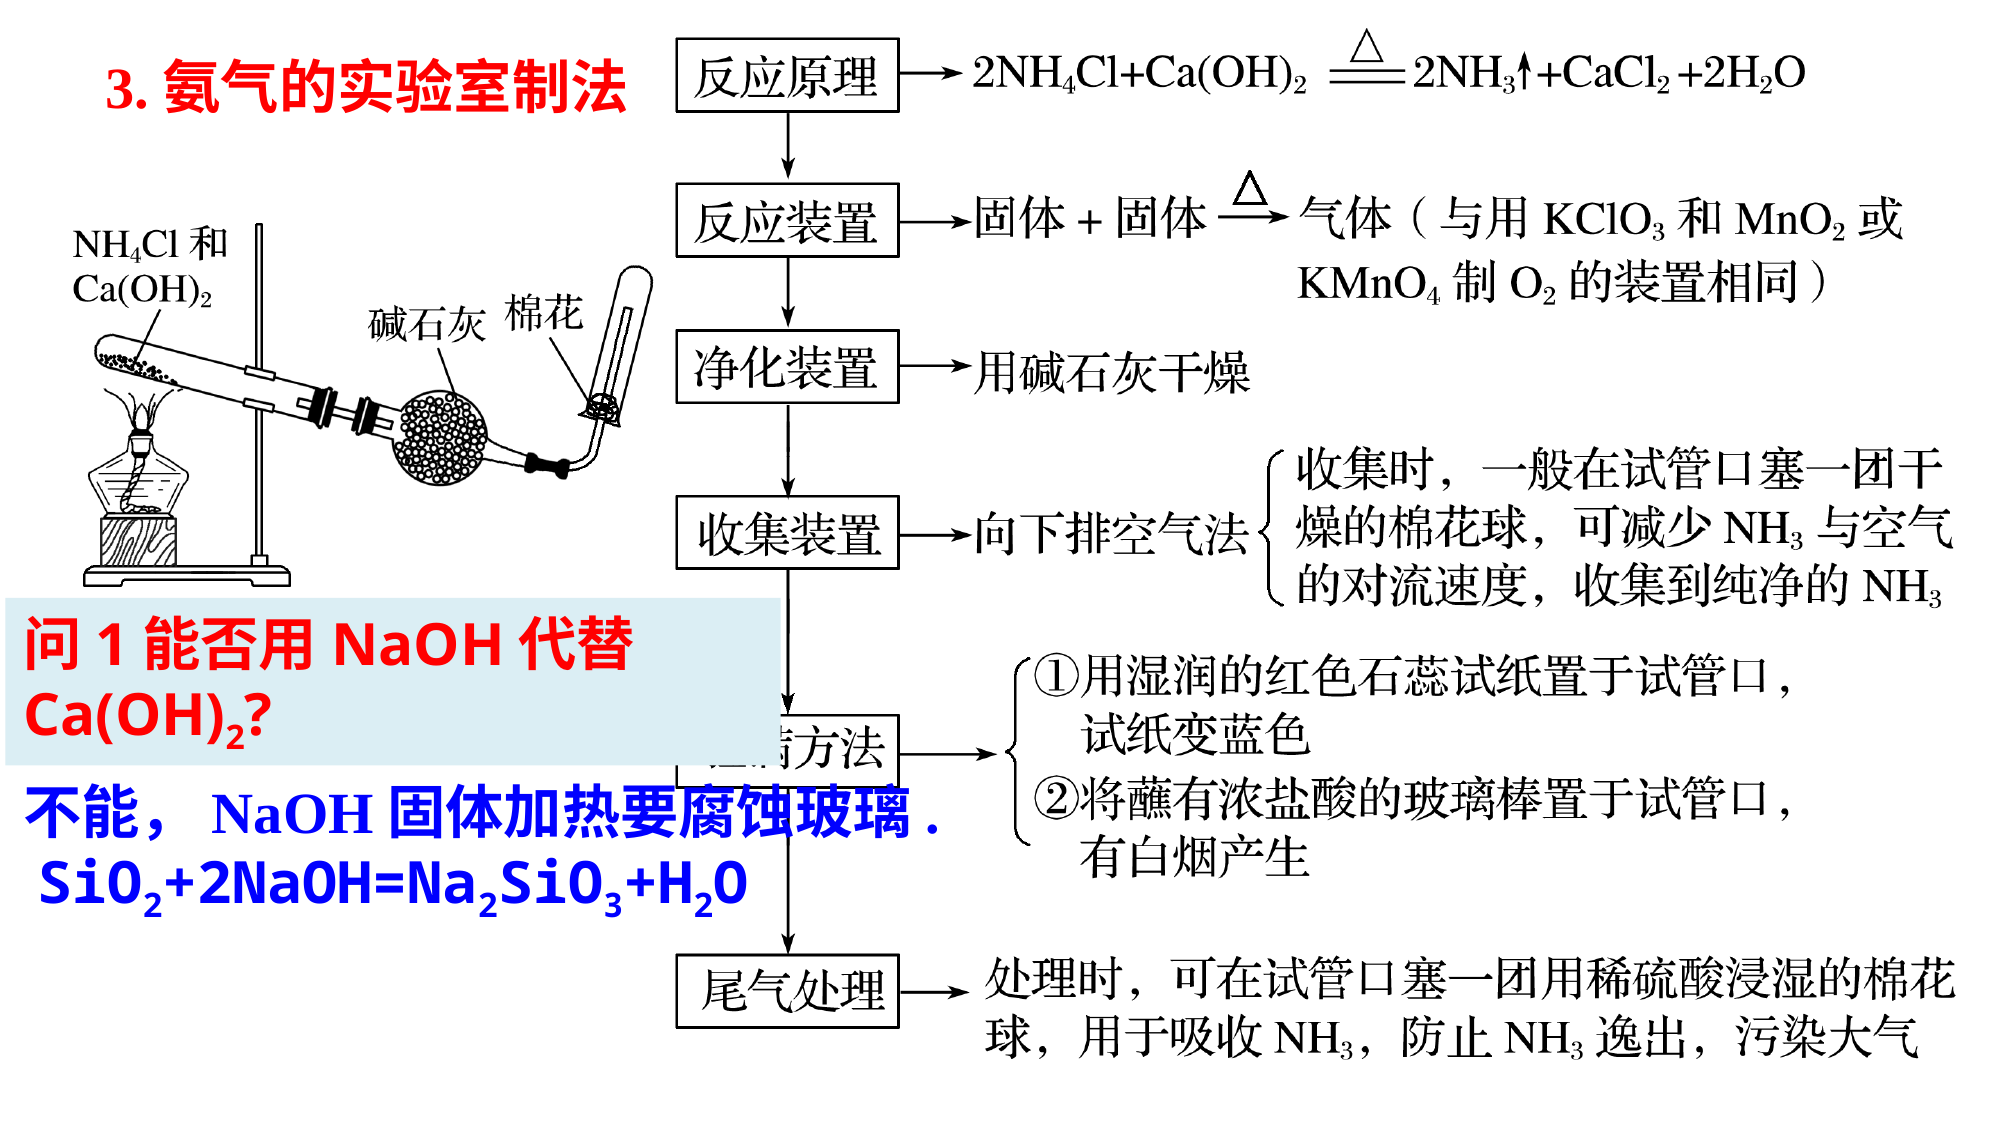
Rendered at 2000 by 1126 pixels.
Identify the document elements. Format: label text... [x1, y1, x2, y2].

picture [657, 12, 1970, 1069]
text_box 3.氨气的实验室制法 [90, 7, 1366, 128]
text_box 不能，NaOH固体加热要腐蚀玻璃. SiO2+2NaOH=Na2SiO3+H2O [5, 766, 651, 934]
text_box 问1能否用NaOH代替Ca(OH)2? [5, 597, 651, 766]
picture [61, 208, 655, 599]
